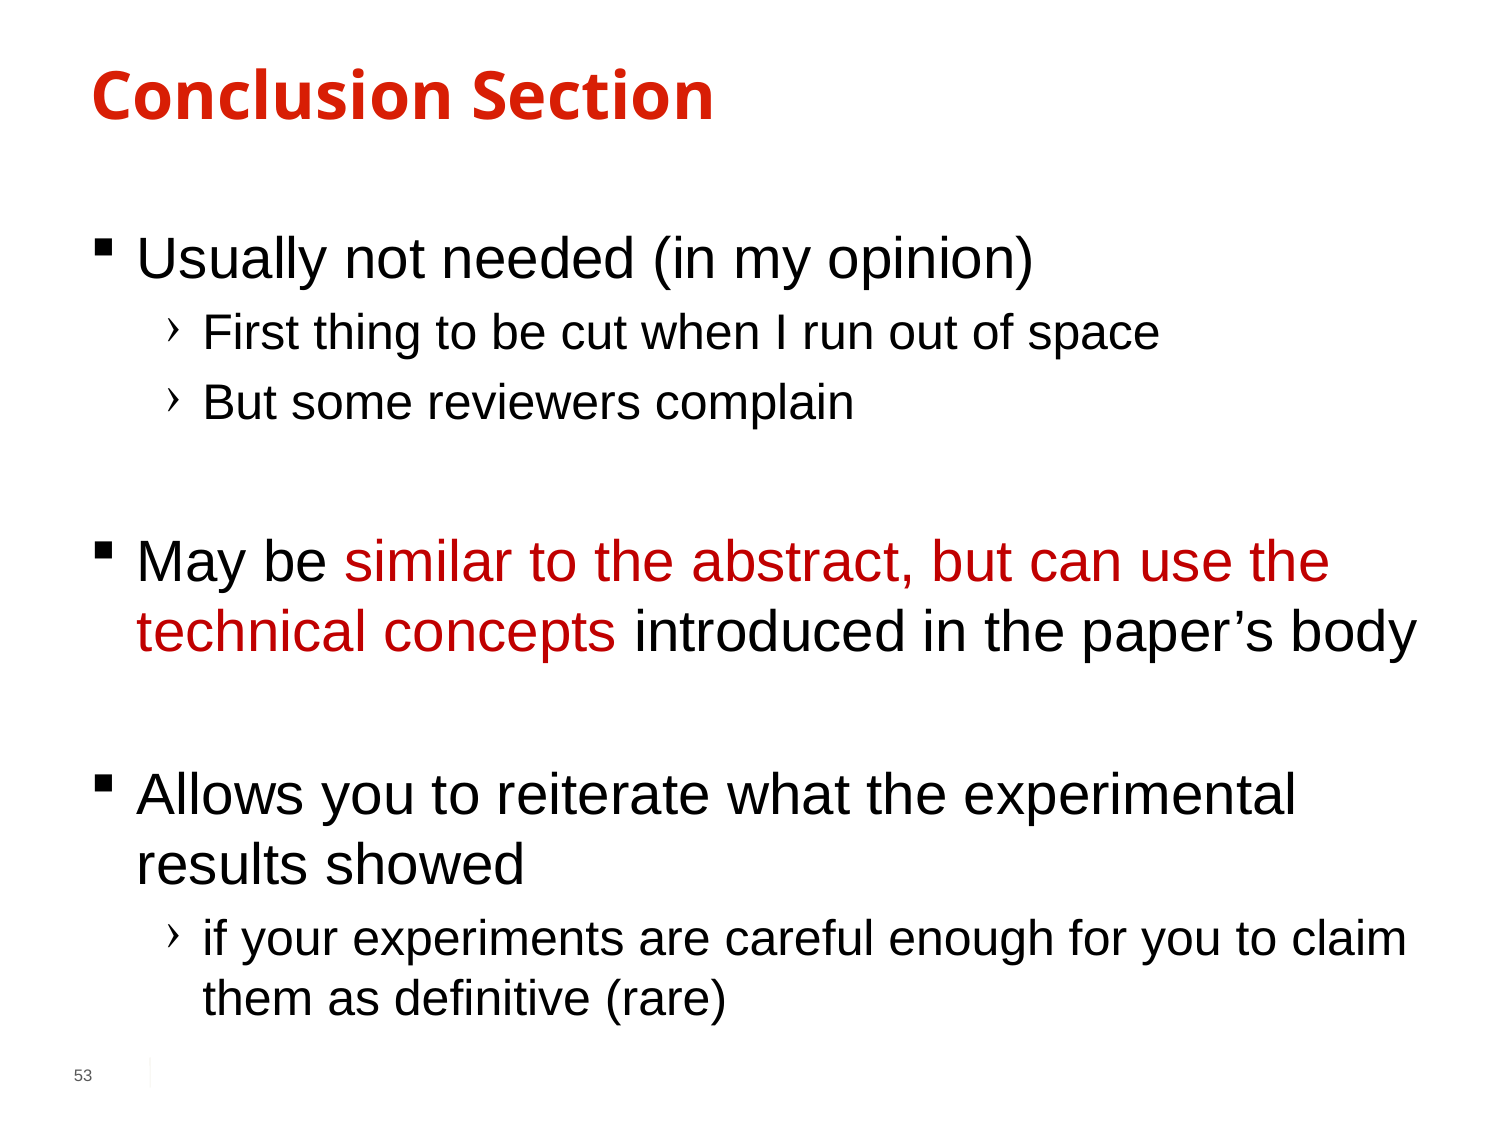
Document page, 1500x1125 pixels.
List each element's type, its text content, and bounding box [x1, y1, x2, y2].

title Conclusion Section [75, 45, 1425, 188]
slide_number 53 [49, 1049, 101, 1101]
list Usually not needed (in my opinion) First thing to be cut when I run out of space But some reviewers complain May be similar to the abstract, but can use the technical concepts introduced in the paper’s body Allows you to reiterate what the experimental results showed if your experiments are careful enough for you to claim them as definitive (rare) [74, 212, 1445, 1050]
